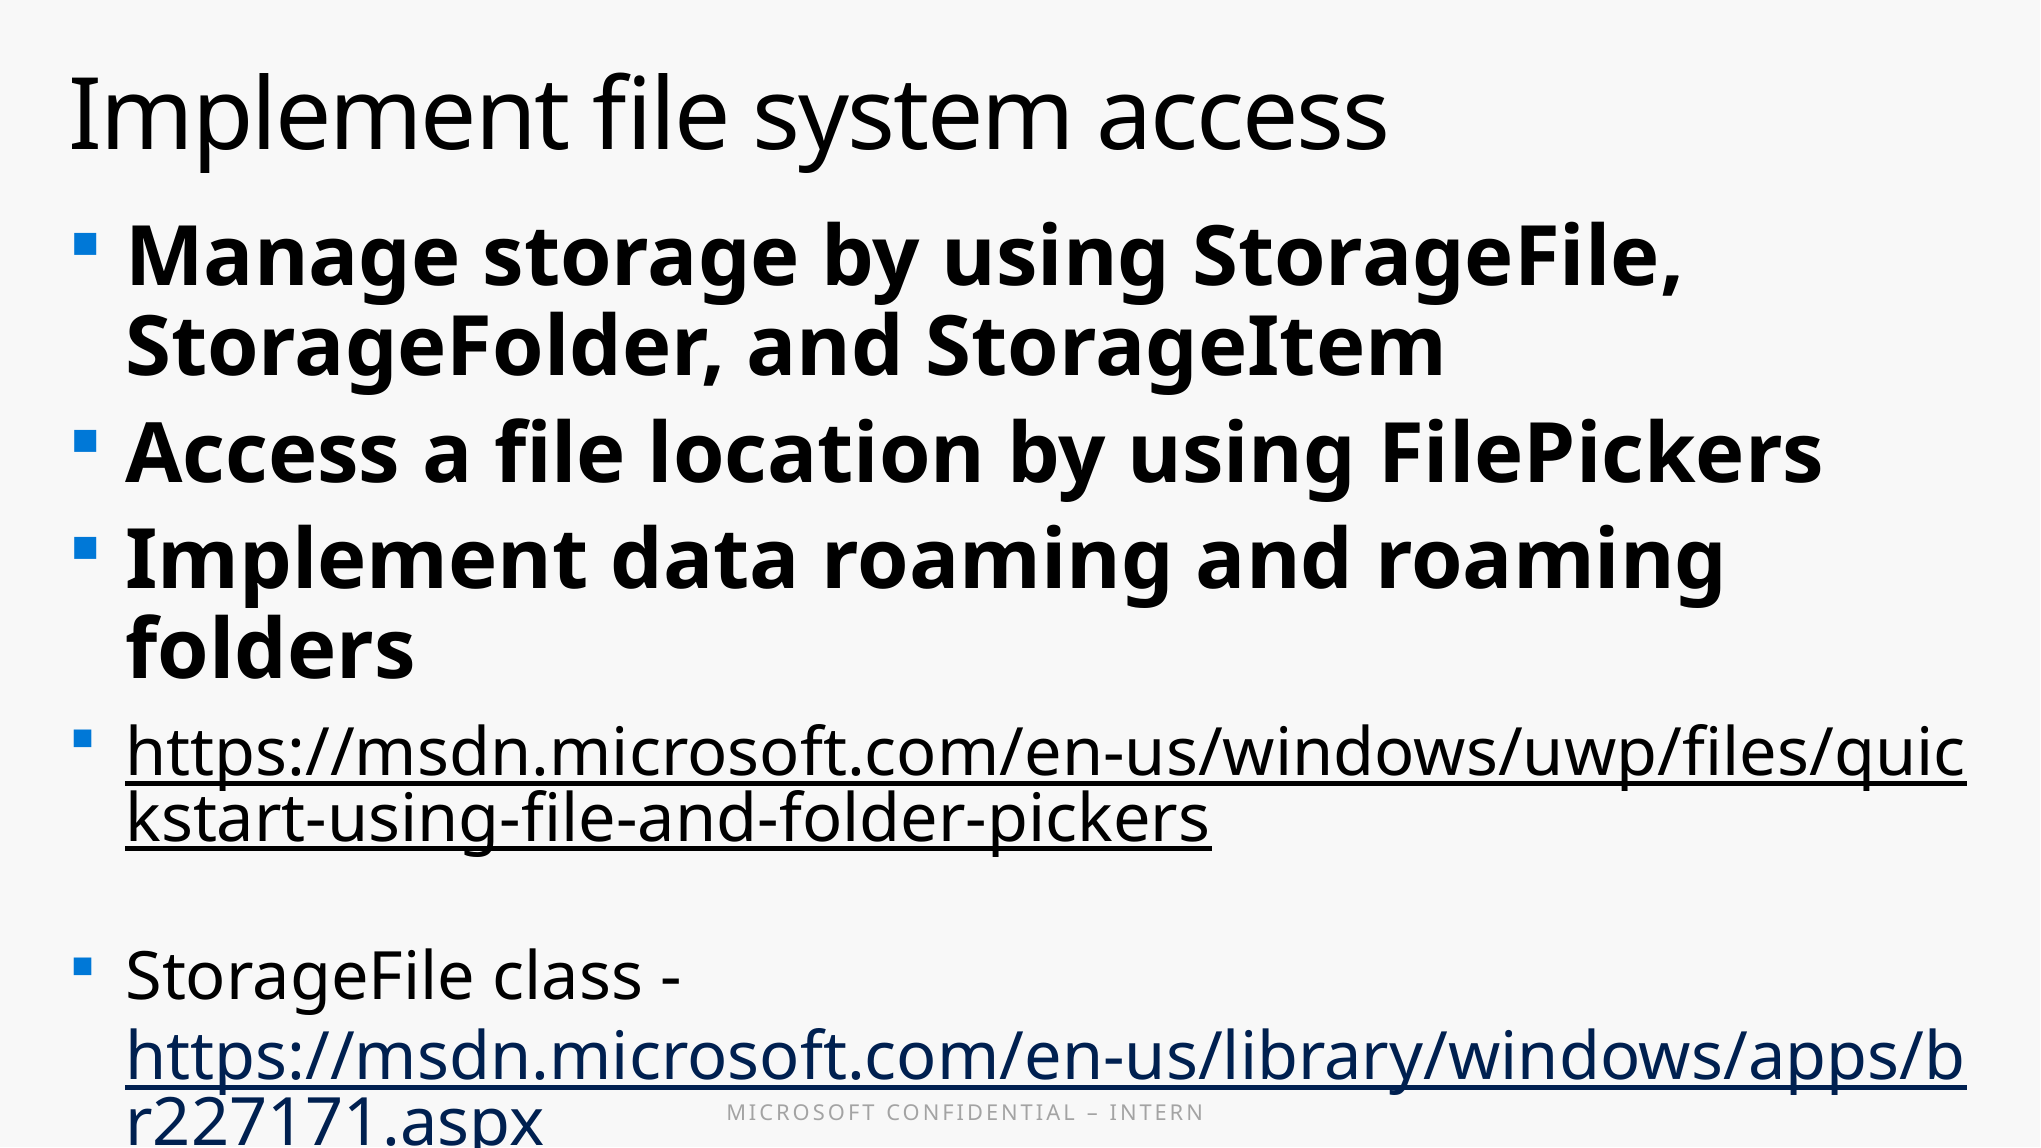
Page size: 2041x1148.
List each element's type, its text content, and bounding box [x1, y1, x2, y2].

list Manage storage by using StorageFile, StorageFolder, and StorageItem Access a file location by using FilePickers Implement data roaming and roaming folders https://msdn.microsoft.com/en-us/windows/uwp/files/quickstart-using-file-and-folder-pickers StorageFile class - https://msdn.microsoft.com/en-us/library/windows/apps/br227171.aspx [45, 199, 1996, 1148]
title Implement file system access [45, 48, 1996, 199]
